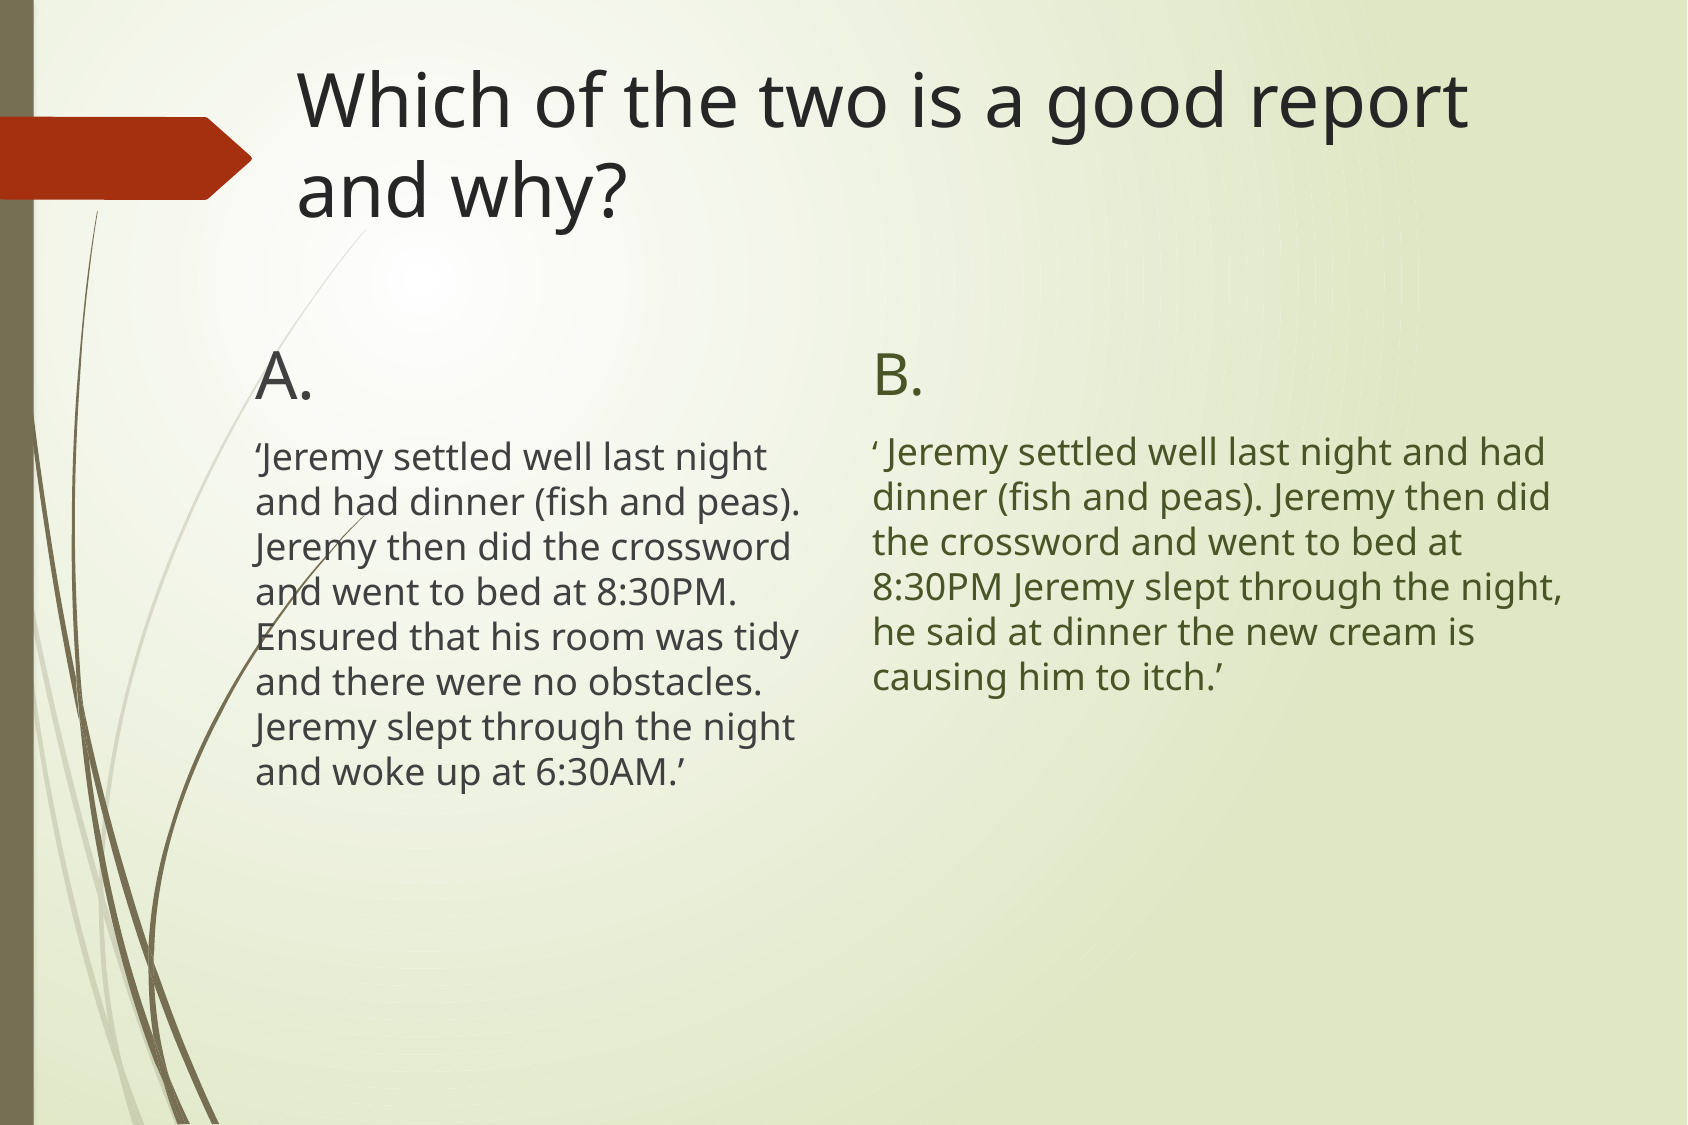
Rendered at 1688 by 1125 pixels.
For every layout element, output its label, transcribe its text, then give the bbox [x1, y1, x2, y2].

list B. ‘ Jeremy settled well last night and had dinner (fish and peas). Jeremy then did the crossword and went to bed at 8:30PM Jeremy slept through the night, he said at dinner the new cream is causing him to itch.’ [857, 329, 1603, 936]
title Which of the two is a good report and why? [281, 45, 1604, 263]
list A. ‘Jeremy settled well last night and had dinner (fish and peas). Jeremy then did the crossword and went to bed at 8:30PM. Ensured that his room was tidy and there were no obstacles. Jeremy slept through the night and woke up at 6:30AM.’ [240, 324, 831, 835]
